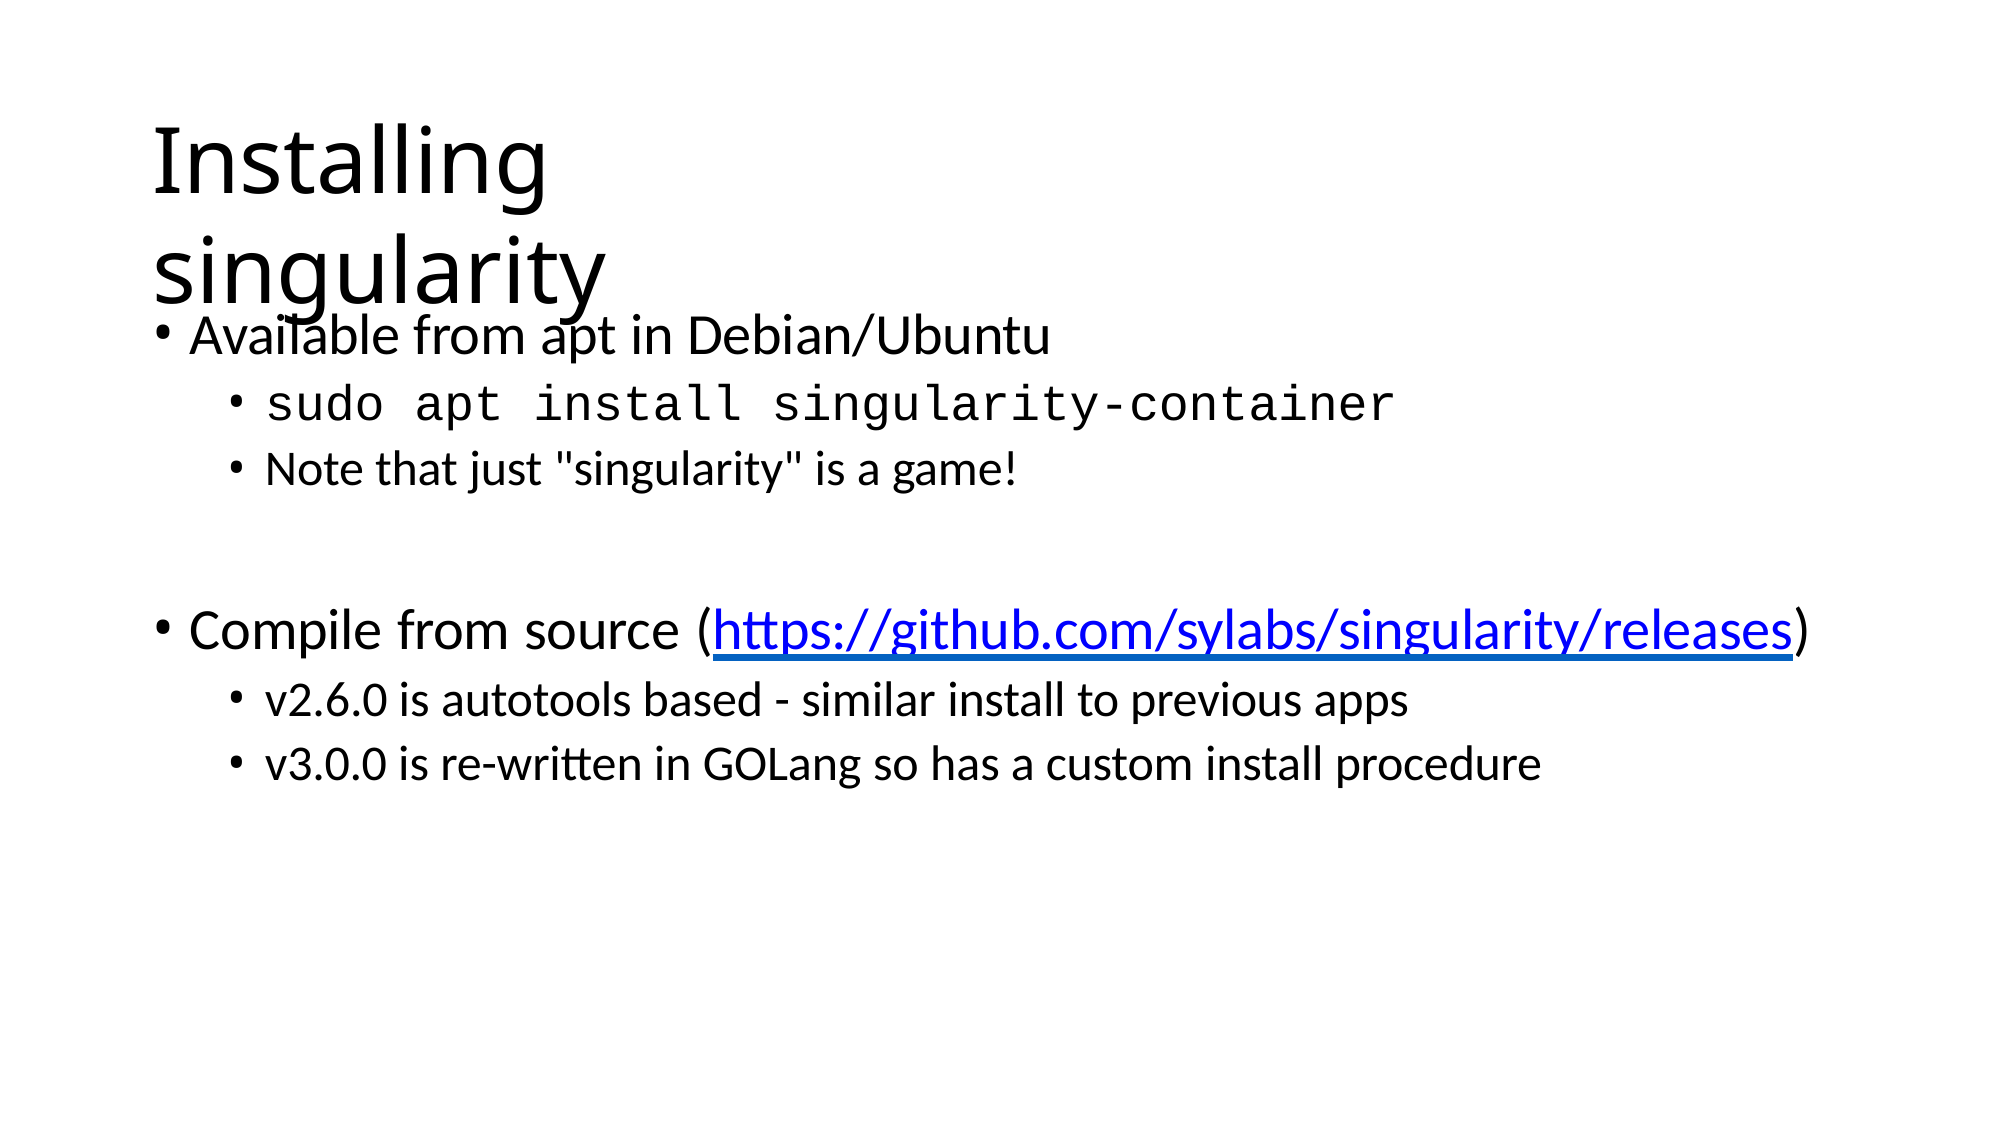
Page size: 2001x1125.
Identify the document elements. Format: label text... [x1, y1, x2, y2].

text_box Available from apt in Debian/Ubuntu sudo apt install singularity-container Note that just "singularity" is a game! Compile from source (https://github.com/sylabs/singularity/releases) v2.6.0 is autotools based - similar install to previous apps v3.0.0 is re-written in GOLang so has a custom install procedure [150, 289, 1831, 791]
title Installing singularity [150, 100, 885, 289]
